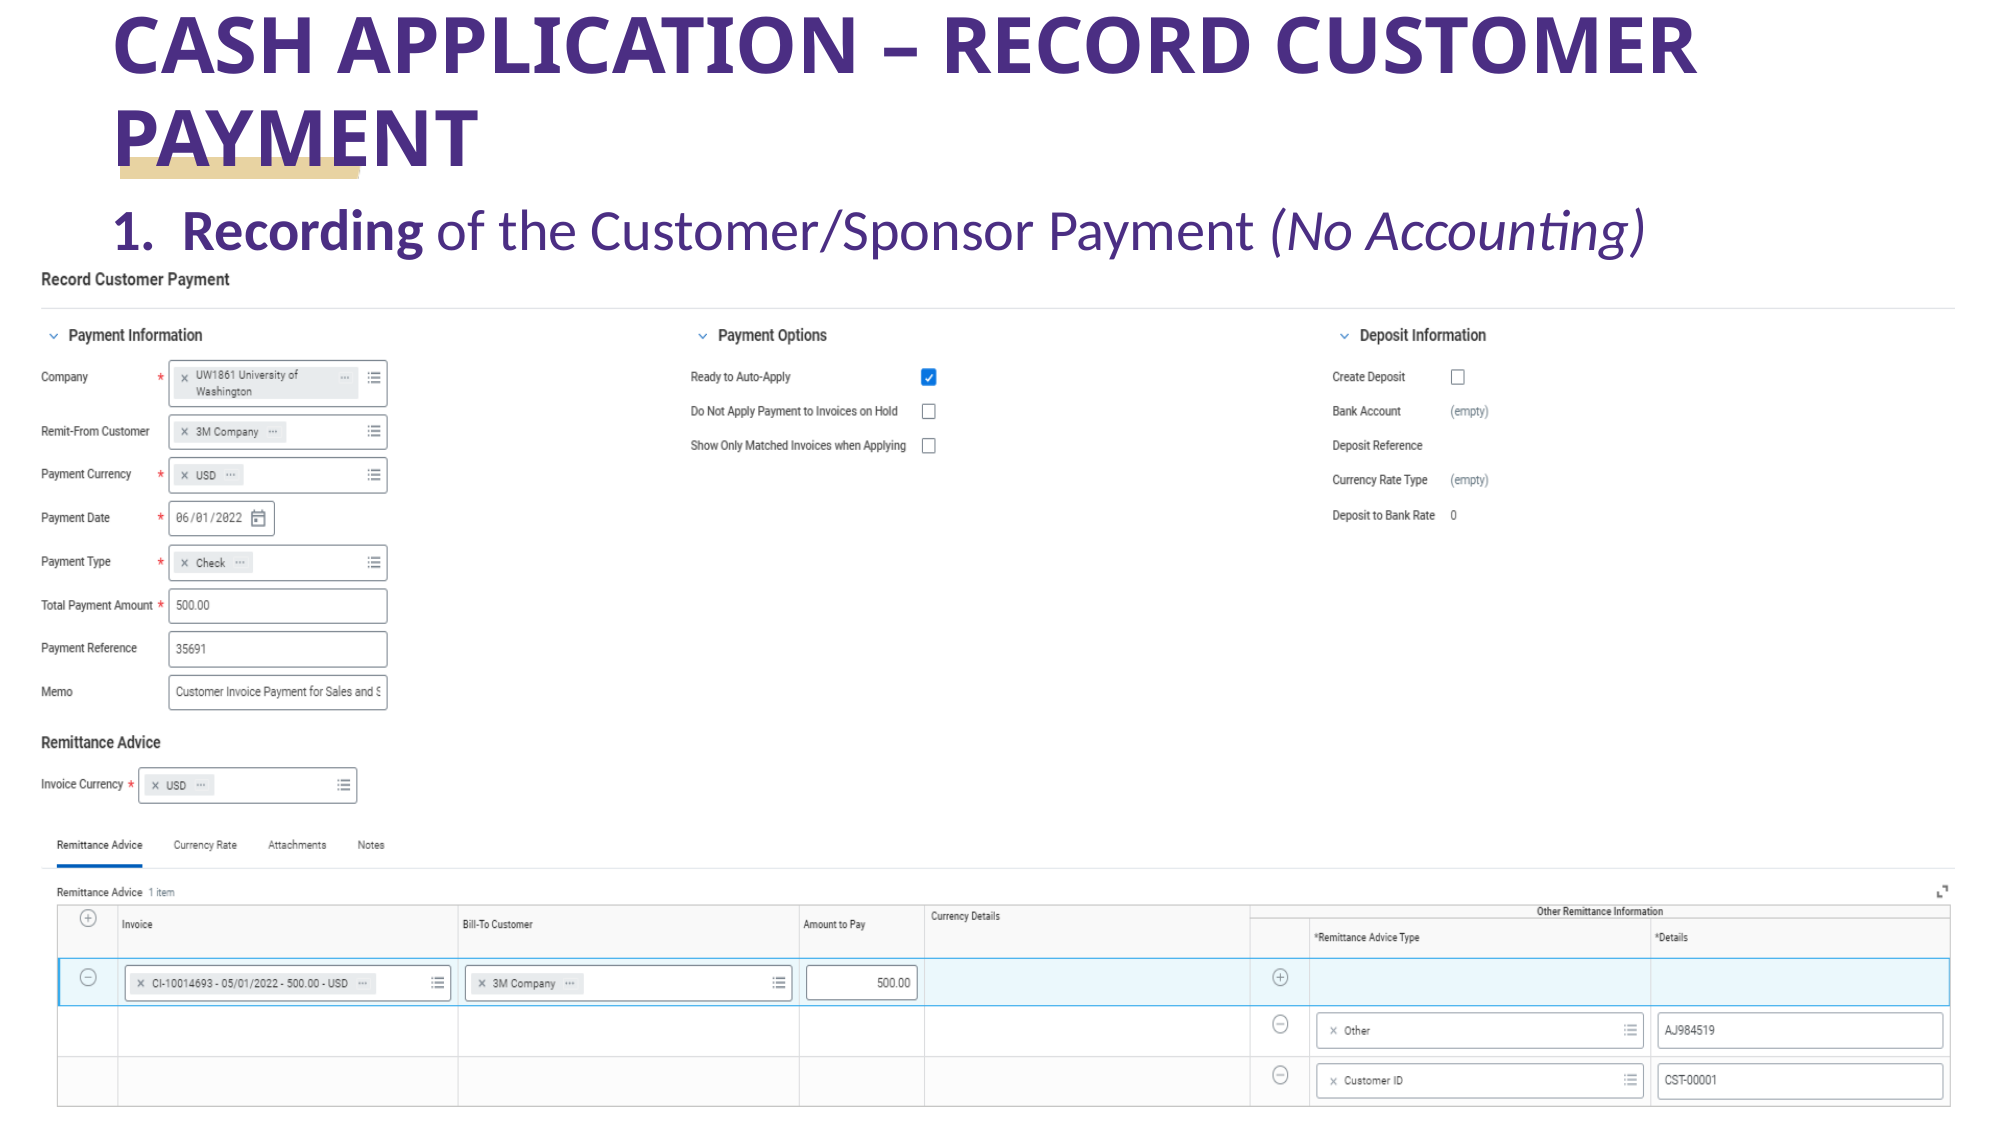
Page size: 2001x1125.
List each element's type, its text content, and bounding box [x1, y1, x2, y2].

picture [36, 270, 1956, 1107]
text_box 1. Recording of the Customer/Sponsor Payment (No Accounting) [96, 184, 1887, 267]
title Cash Application – Record Customer Payment [96, 41, 1885, 136]
